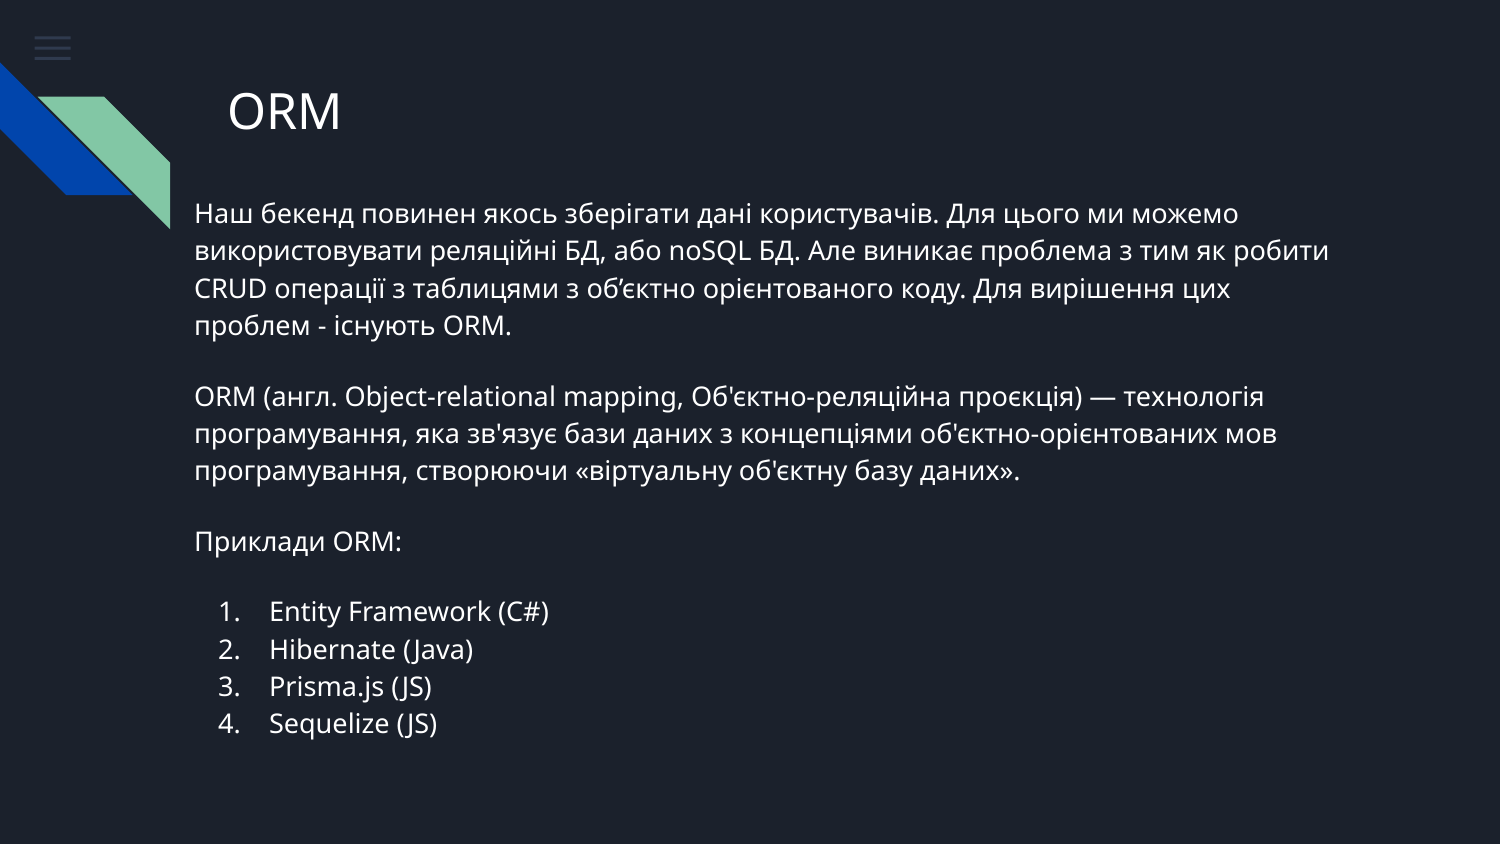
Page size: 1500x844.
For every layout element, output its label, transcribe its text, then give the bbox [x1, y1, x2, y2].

list Наш бекенд повинен якось зберігати дані користувачів. Для цього ми можемо використовувати реляційні БД, або noSQL БД. Але виникає проблема з тим як робити CRUD операції з таблицями з об’єктно орієнтованого коду. Для вирішення цих проблем - існують ORM. ORM (англ. Object-relational mapping, Об'єктно-реляційна проєкція) — технологія програмування, яка зв'язує бази даних з концепціями об'єктно-орієнтованих мов програмування, створюючи «віртуальну об'єктну базу даних». Приклади ORM: Entity Framework (C#) Hibernate (Java) Prisma.js (JS) Sequelize (JS) [179, 176, 1356, 757]
title ORM [212, 64, 1368, 183]
